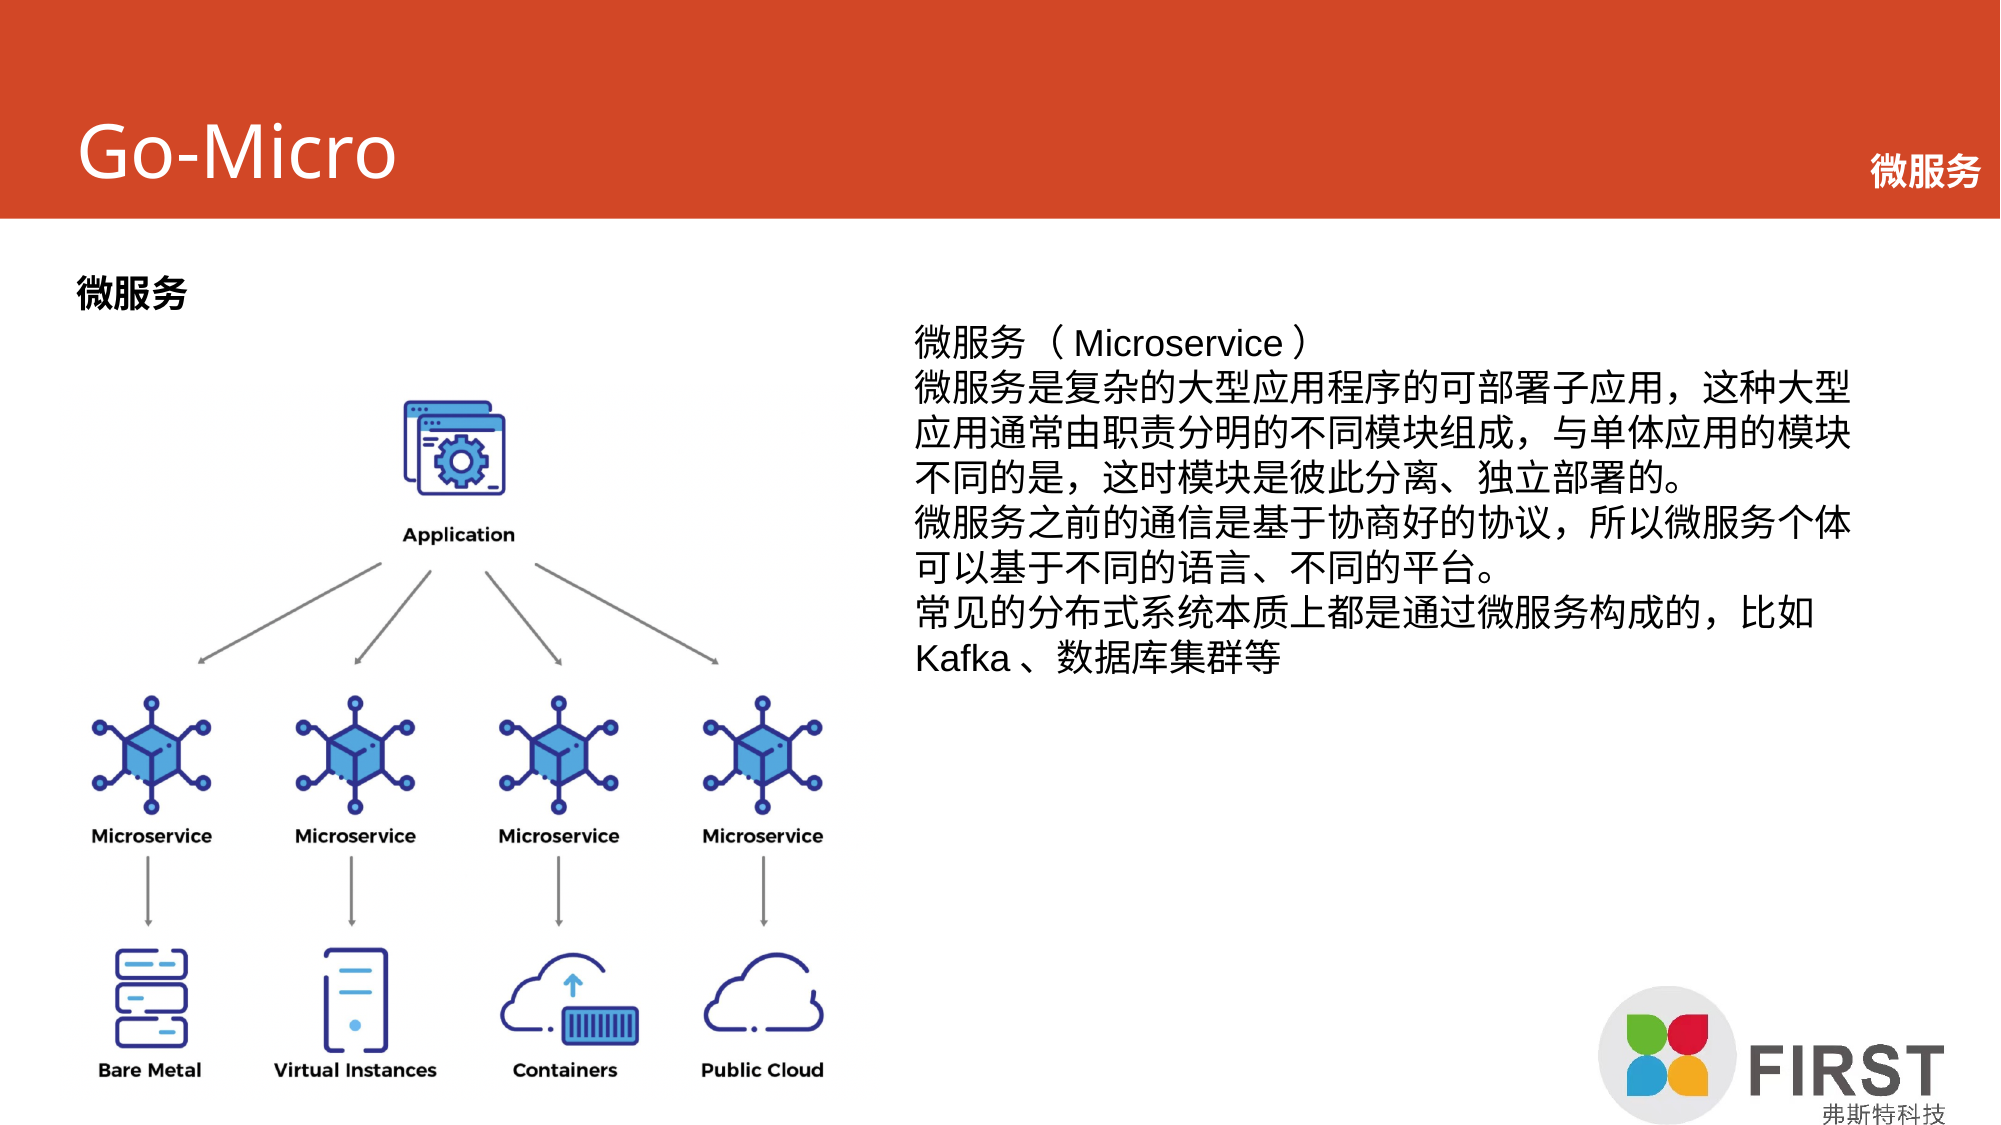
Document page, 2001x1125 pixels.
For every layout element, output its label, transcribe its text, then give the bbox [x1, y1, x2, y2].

text_box 微服务 [61, 262, 470, 323]
title Go-Micro [61, 2, 1081, 202]
picture [1543, 985, 2000, 1125]
text_box 微服务（Microservice） 微服务是复杂的大型应用程序的可部署子应用，这种大型应用通常由职责分明的不同模块组成，与单体应用的模块不同的是，这时模块是彼此分离、独立部署的。 微服务之前的通信是基于协商好的协议，所以微服务个体可以基于不同的语言、不同的平台。 常见的分布式系统本质上都是通过微服务构成的，比如Kafka、数据库集群等 [900, 311, 1900, 687]
text_box 微服务 [1743, 140, 1999, 201]
picture [59, 384, 880, 1100]
text_box [975, 537, 1025, 588]
